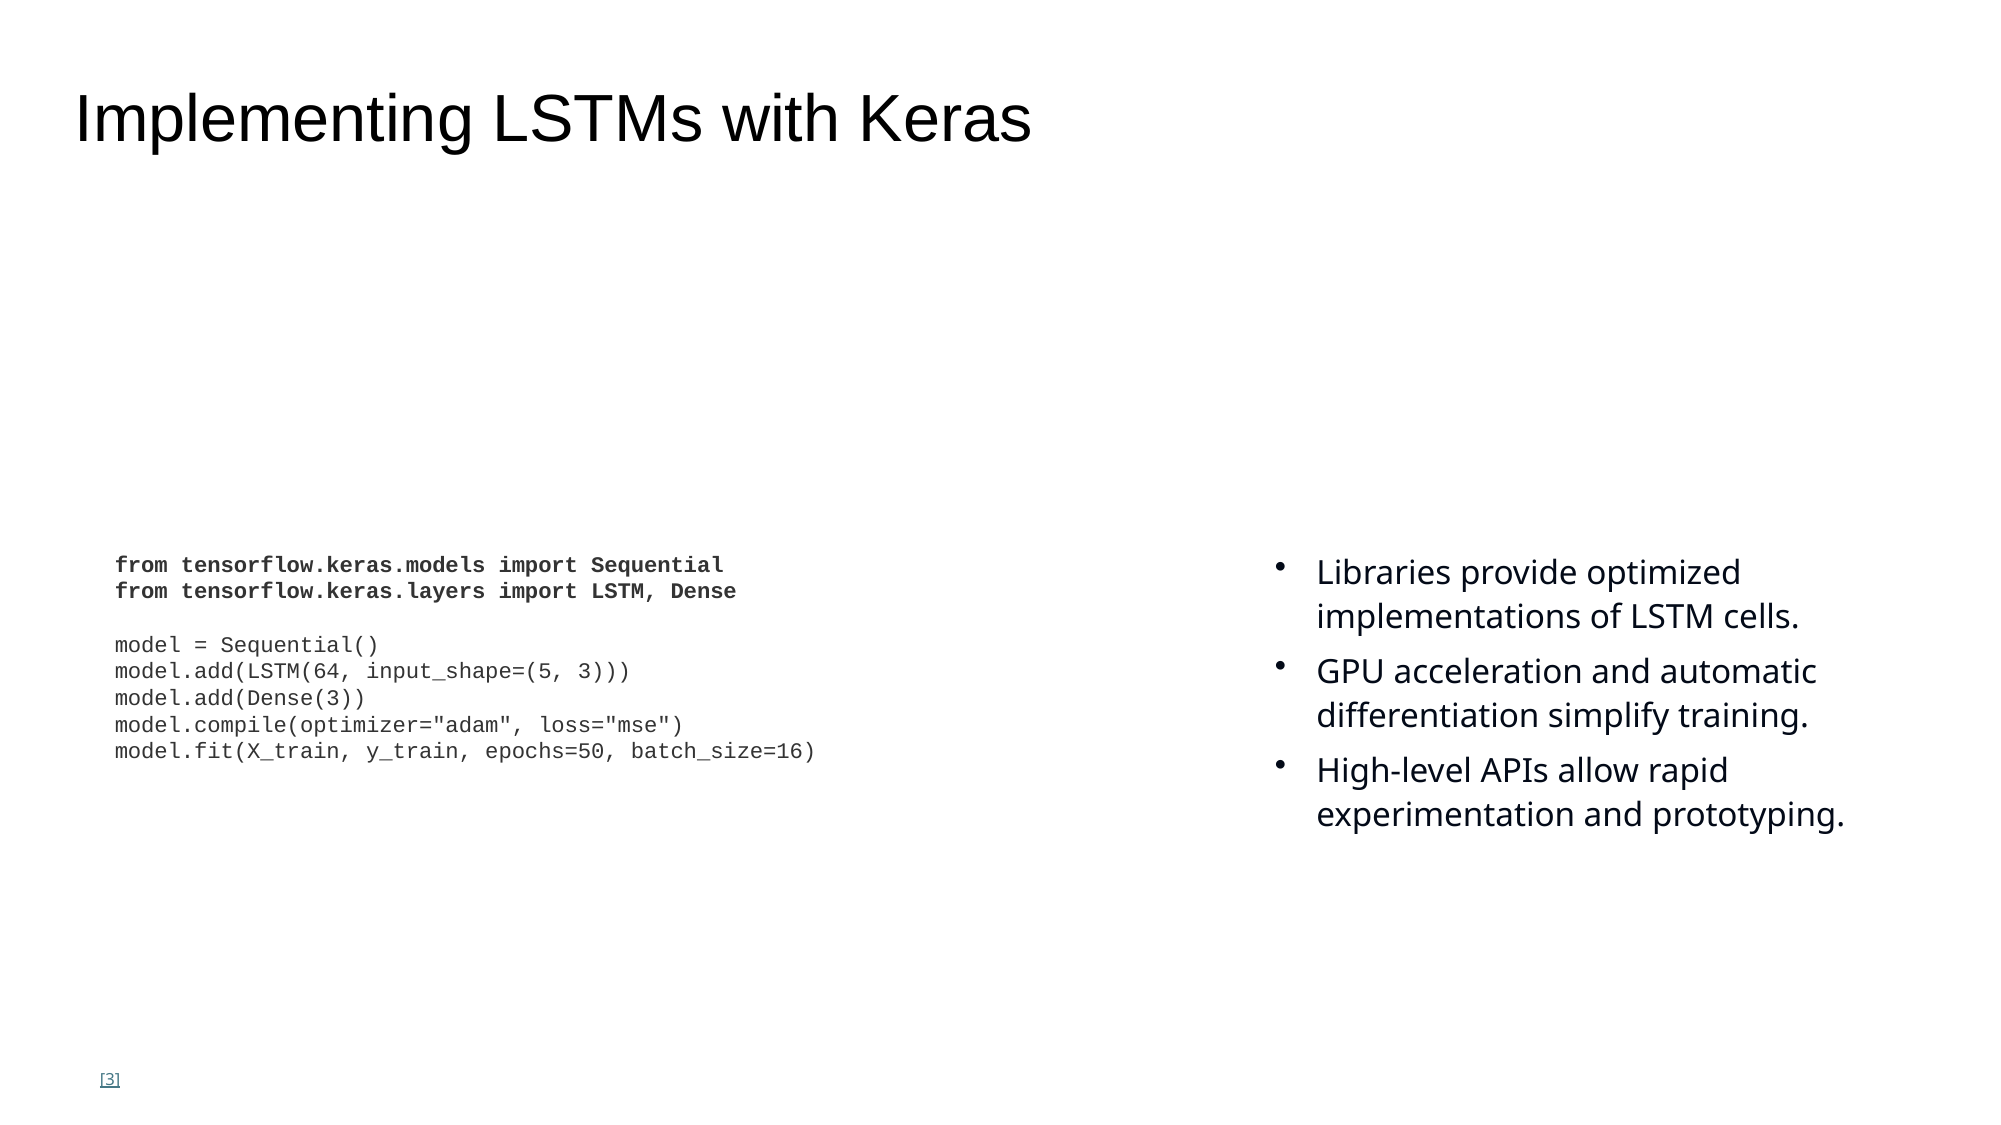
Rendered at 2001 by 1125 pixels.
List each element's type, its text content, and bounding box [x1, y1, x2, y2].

text_box from tensorflow.keras.models import Sequential from tensorflow.keras.layers import LSTM, Dense model = Sequential() model.add(LSTM(64, input_shape=(5, 3))) model.add(Dense(3)) model.compile(optimizer="adam", loss="mse") model.fit(X_train, y_train, epochs=50, batch_size=16) [99, 320, 1220, 1020]
text_box Implementing LSTMs with Keras [60, 60, 1940, 170]
text_box Libraries provide optimized implementations of LSTM cells. GPU acceleration and automatic differentiation simplify training. High‑level APIs allow rapid experimentation and prototyping. [1260, 359, 1960, 1020]
text_box [3] [99, 1055, 1900, 1105]
